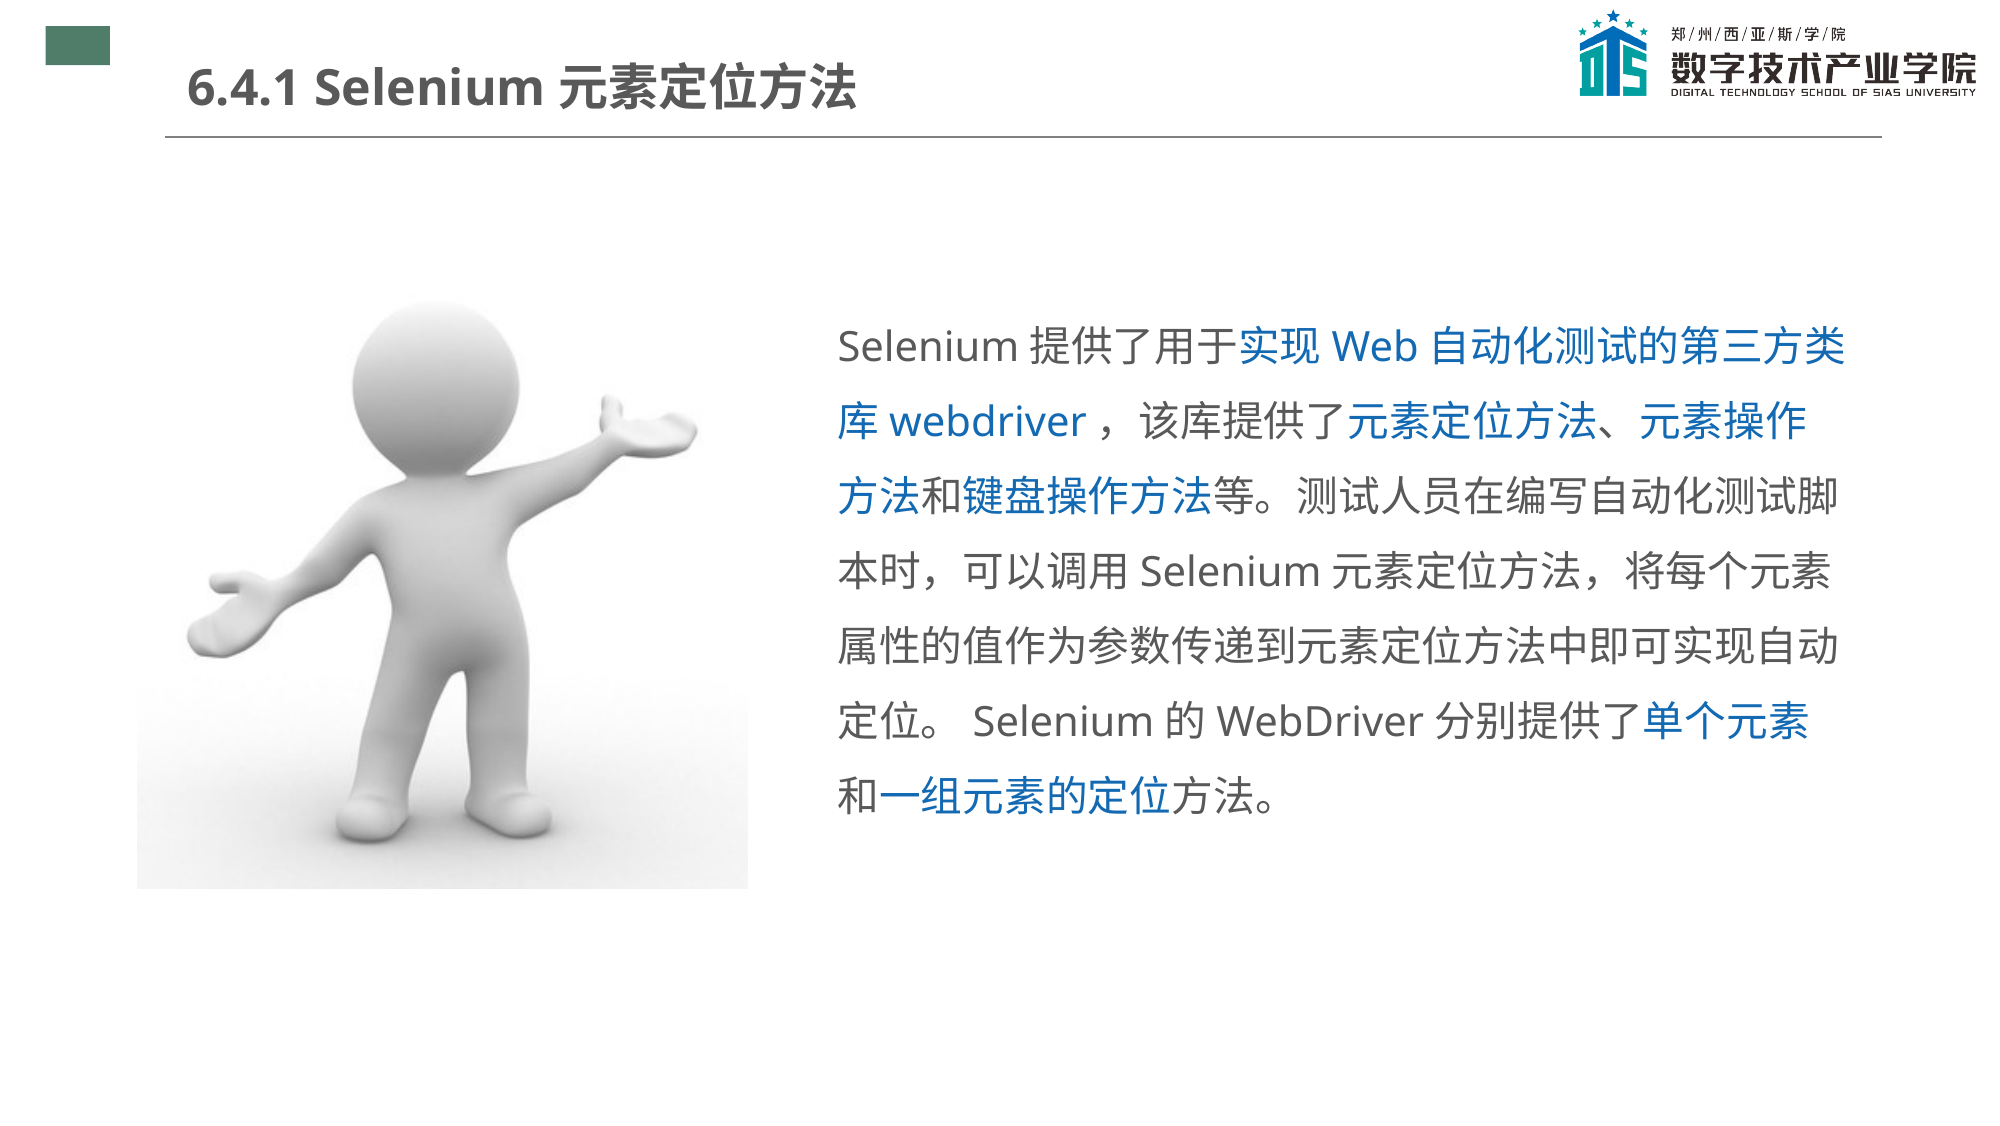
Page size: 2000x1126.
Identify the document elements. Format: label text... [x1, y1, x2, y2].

text_box 6.4.1 Selenium元素定位方法 [187, 43, 882, 127]
picture [1578, 9, 1976, 96]
picture [137, 231, 748, 890]
text_box Selenium提供了用于实现Web自动化测试的第三方类库webdriver，该库提供了元素定位方法、元素操作方法和键盘操作方法等。测试人员在编写自动化测试脚本时，可以调用Selenium元素定位方法，将每个元素属性的值作为参数传递到元素定位方法中即可实现自动定位。Selenium的WebDriver分别提供了单个元素和一组元素的定位方法。 [822, 287, 1863, 828]
